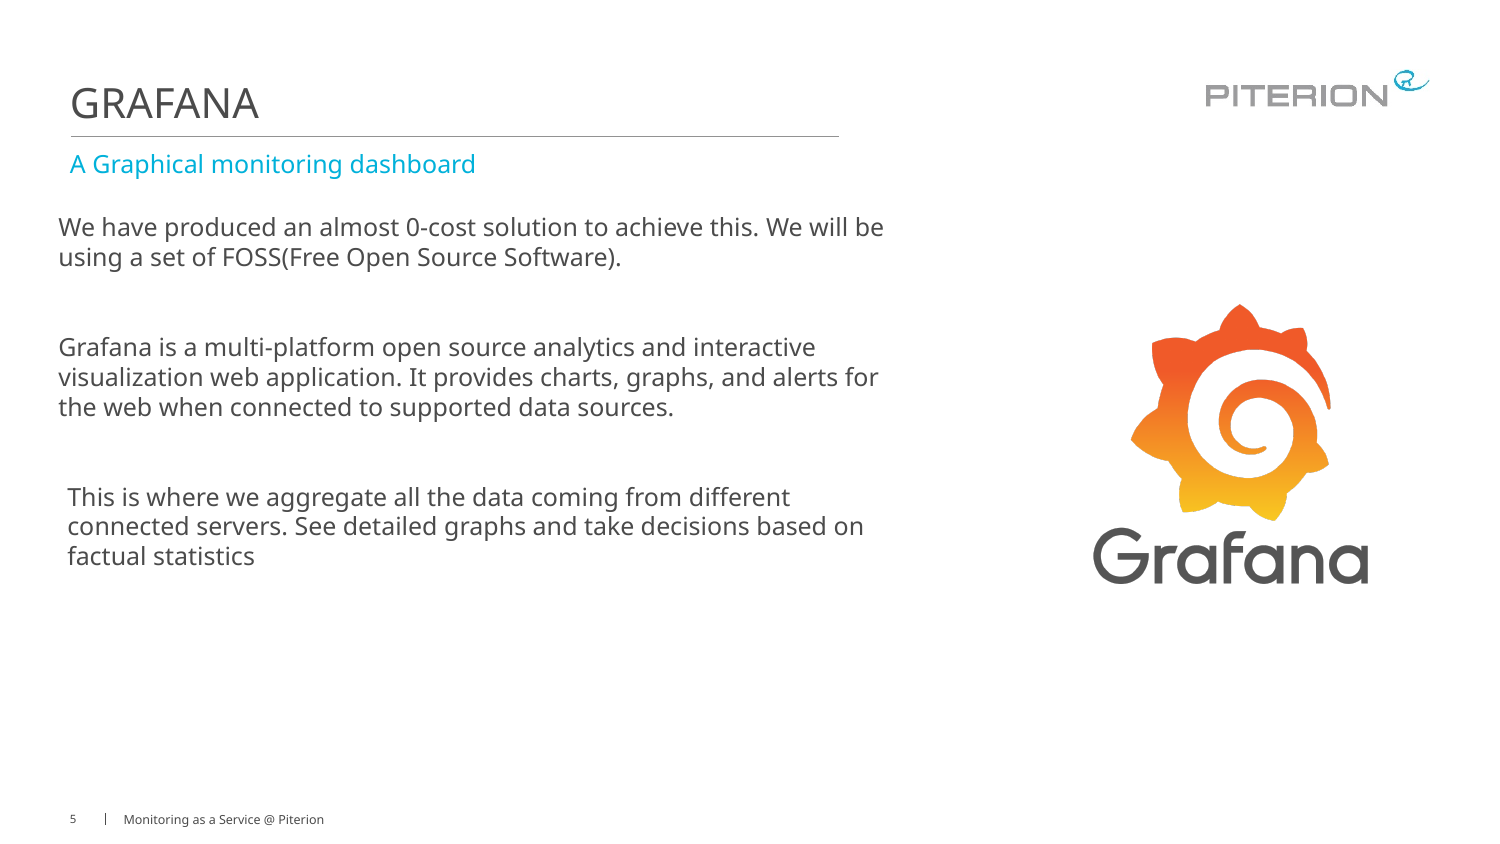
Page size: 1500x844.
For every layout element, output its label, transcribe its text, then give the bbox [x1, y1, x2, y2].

slide_number 5 [64, 807, 106, 832]
title Grafana [64, 70, 838, 133]
footer Monitoring as a Service @ Piterion [117, 807, 624, 832]
picture [1205, 69, 1430, 107]
text_box This is where we aggregate all the data coming from different connected servers. See detailed graphs and take decisions based on factual statistics [61, 475, 892, 577]
list A Graphical monitoring dashboard [64, 142, 889, 185]
text_box We have produced an almost 0-cost solution to achieve this. We will be using a set of FOSS(Free Open Source Software). Grafana is a multi-platform open source analytics and interactive visualization web application. It provides charts, graphs, and alerts for the web when connected to supported data sources. [52, 205, 903, 458]
picture [1093, 304, 1368, 584]
